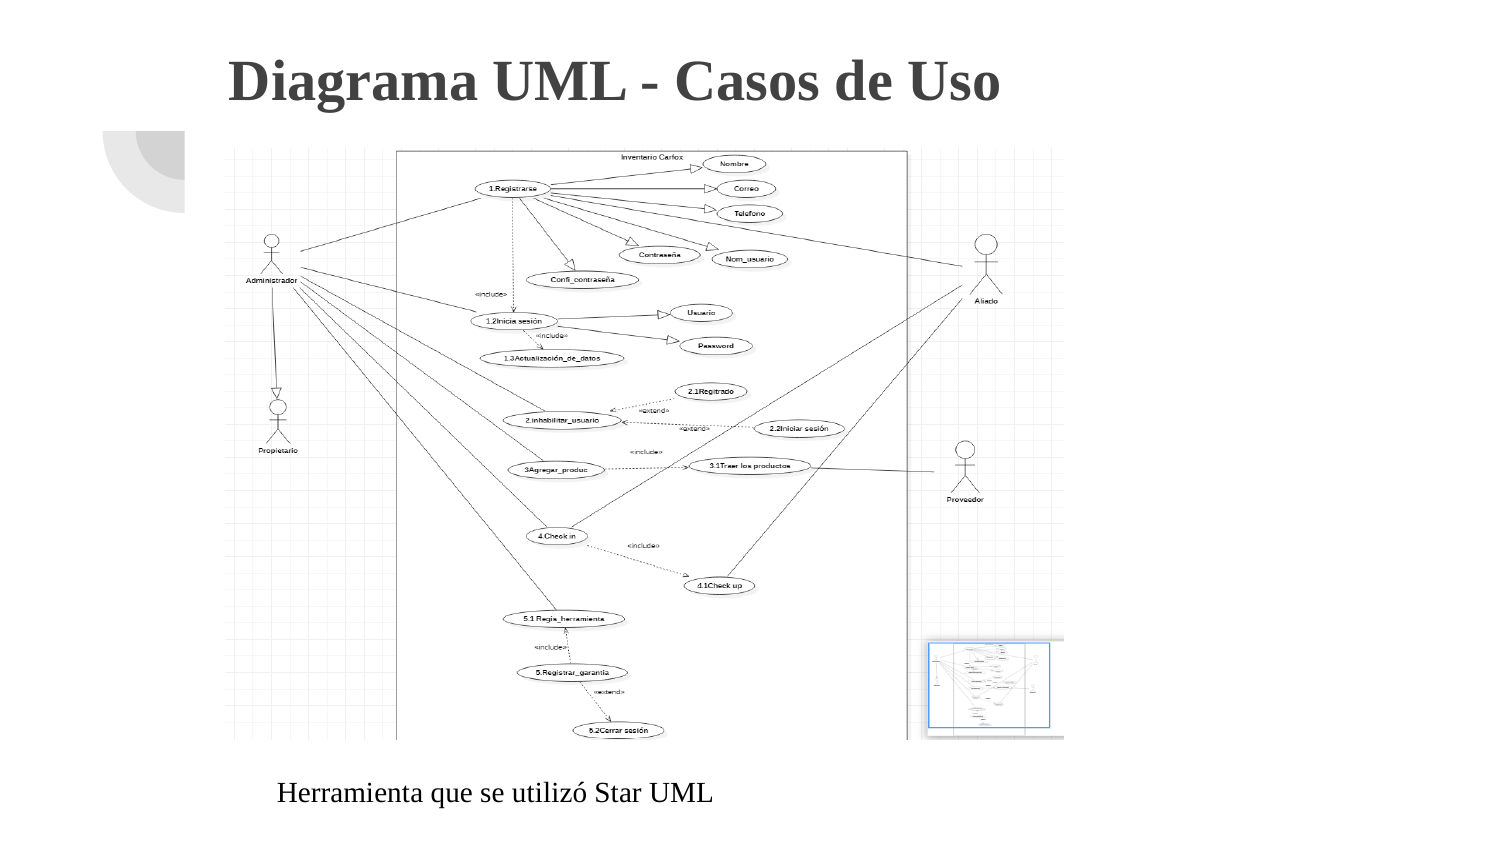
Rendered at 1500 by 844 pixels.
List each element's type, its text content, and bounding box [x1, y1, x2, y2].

title Diagrama UML - Casos de Uso [213, 33, 1368, 198]
picture [224, 148, 1065, 740]
text_box Herramienta que se utilizó Star UML [261, 758, 1223, 824]
